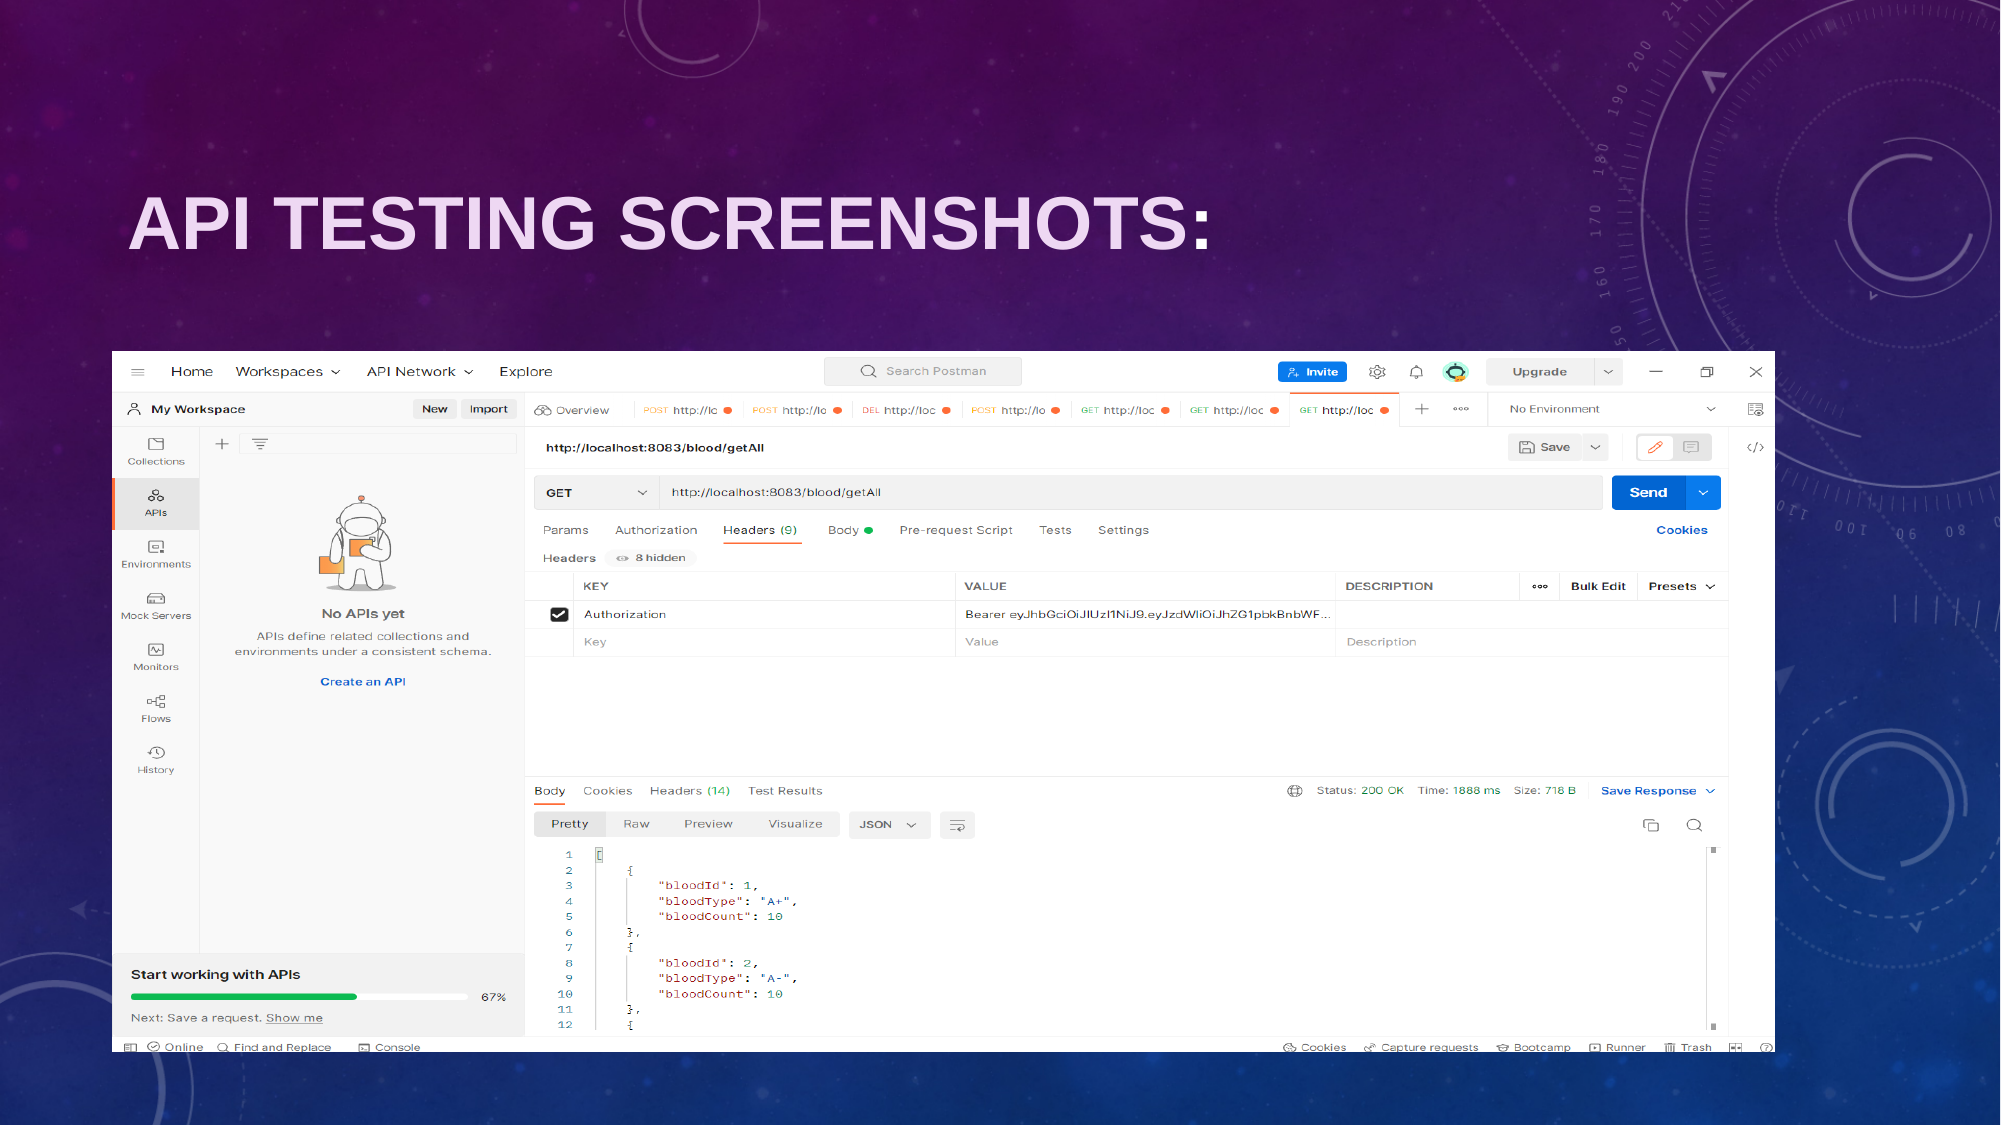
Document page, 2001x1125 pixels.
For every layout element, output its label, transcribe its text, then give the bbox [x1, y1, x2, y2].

title API TESTING SCREENSHOTS: [112, 99, 1775, 339]
picture [0, 0, 2001, 1125]
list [112, 351, 1775, 1052]
